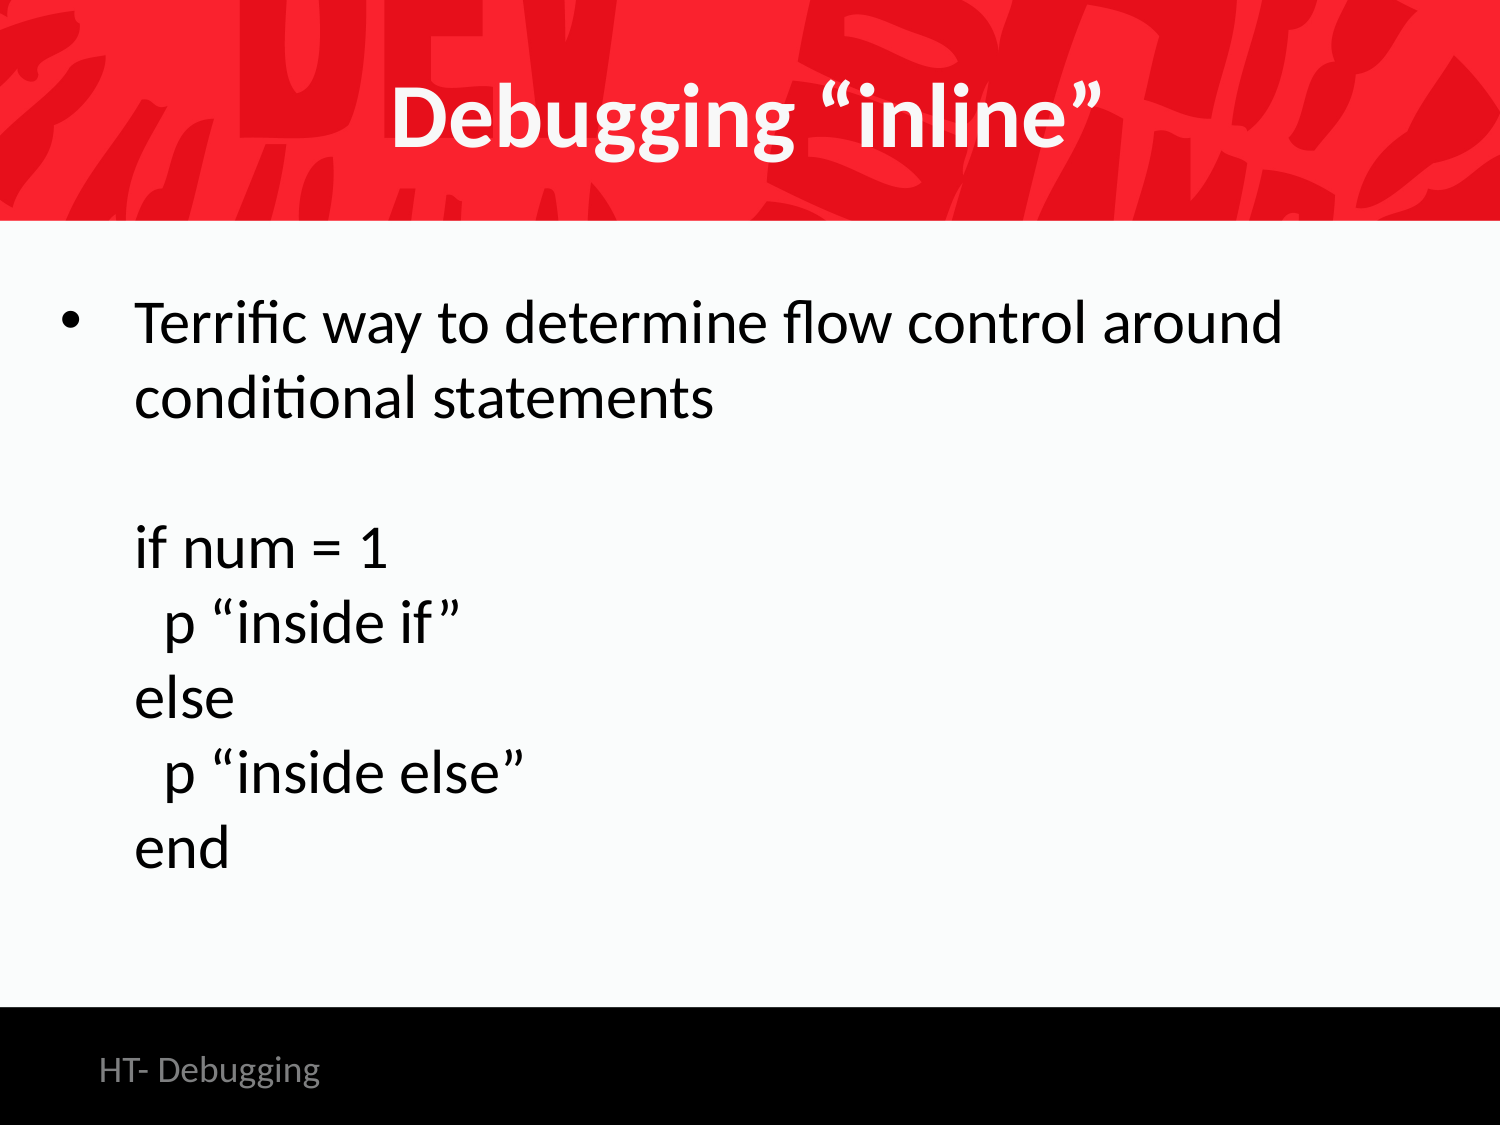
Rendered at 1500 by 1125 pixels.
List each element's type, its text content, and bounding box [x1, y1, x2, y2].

text_box Terrific way to determine flow control around conditional statements if num = 1 p “inside if” else p “inside else” end [44, 274, 1425, 889]
title Debugging “inline” [75, 17, 1425, 205]
footer HT- Debugging [83, 1038, 1434, 1098]
picture [0, 0, 1500, 1125]
